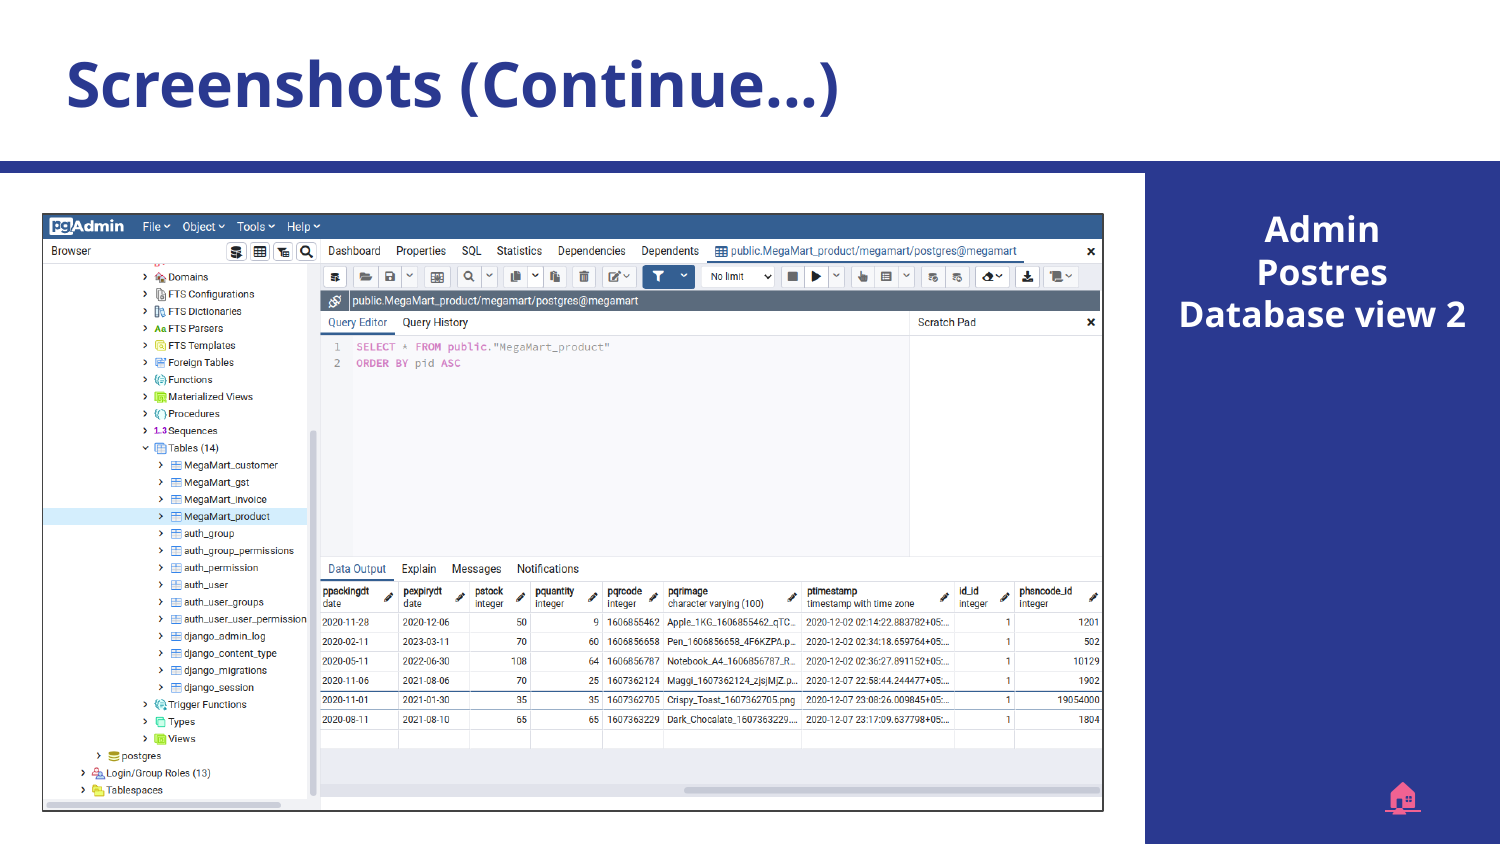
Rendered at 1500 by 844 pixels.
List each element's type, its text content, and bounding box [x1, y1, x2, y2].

text_box [1145, 175, 1500, 844]
picture [43, 214, 1103, 811]
text_box Admin Postres Database view 2 [1157, 192, 1488, 354]
text_box 🏠 [1369, 762, 1450, 831]
title Screenshots (Continue...) [51, 29, 1449, 130]
